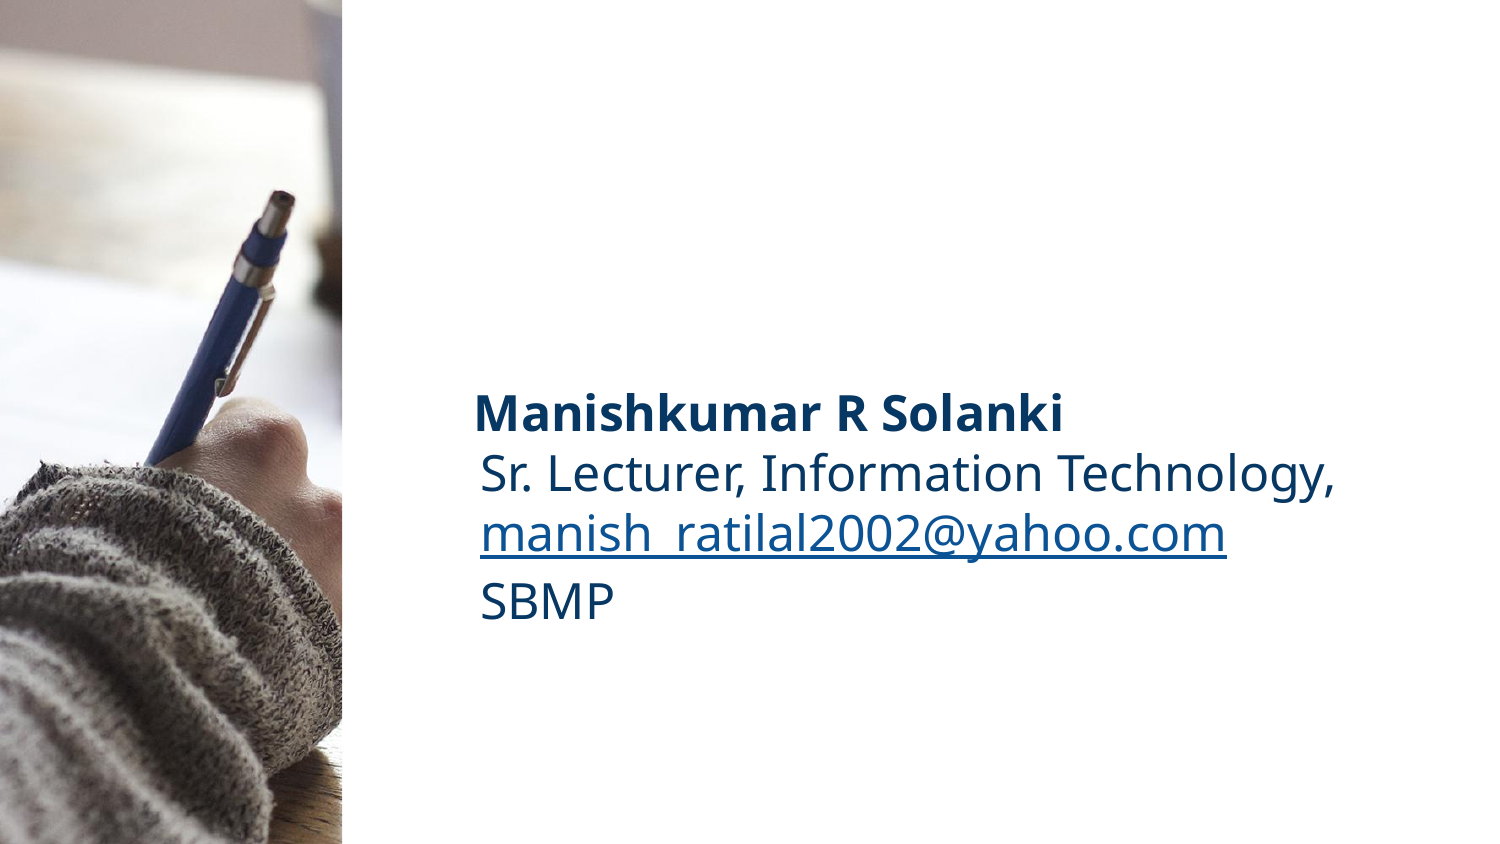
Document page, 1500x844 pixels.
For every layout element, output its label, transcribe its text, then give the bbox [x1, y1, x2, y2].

subtitle Manishkumar R Solanki Sr. Lecturer, Information Technology, manish_ratilal2002@yahoo.com SBMP [458, 366, 1373, 786]
picture [0, 0, 343, 844]
